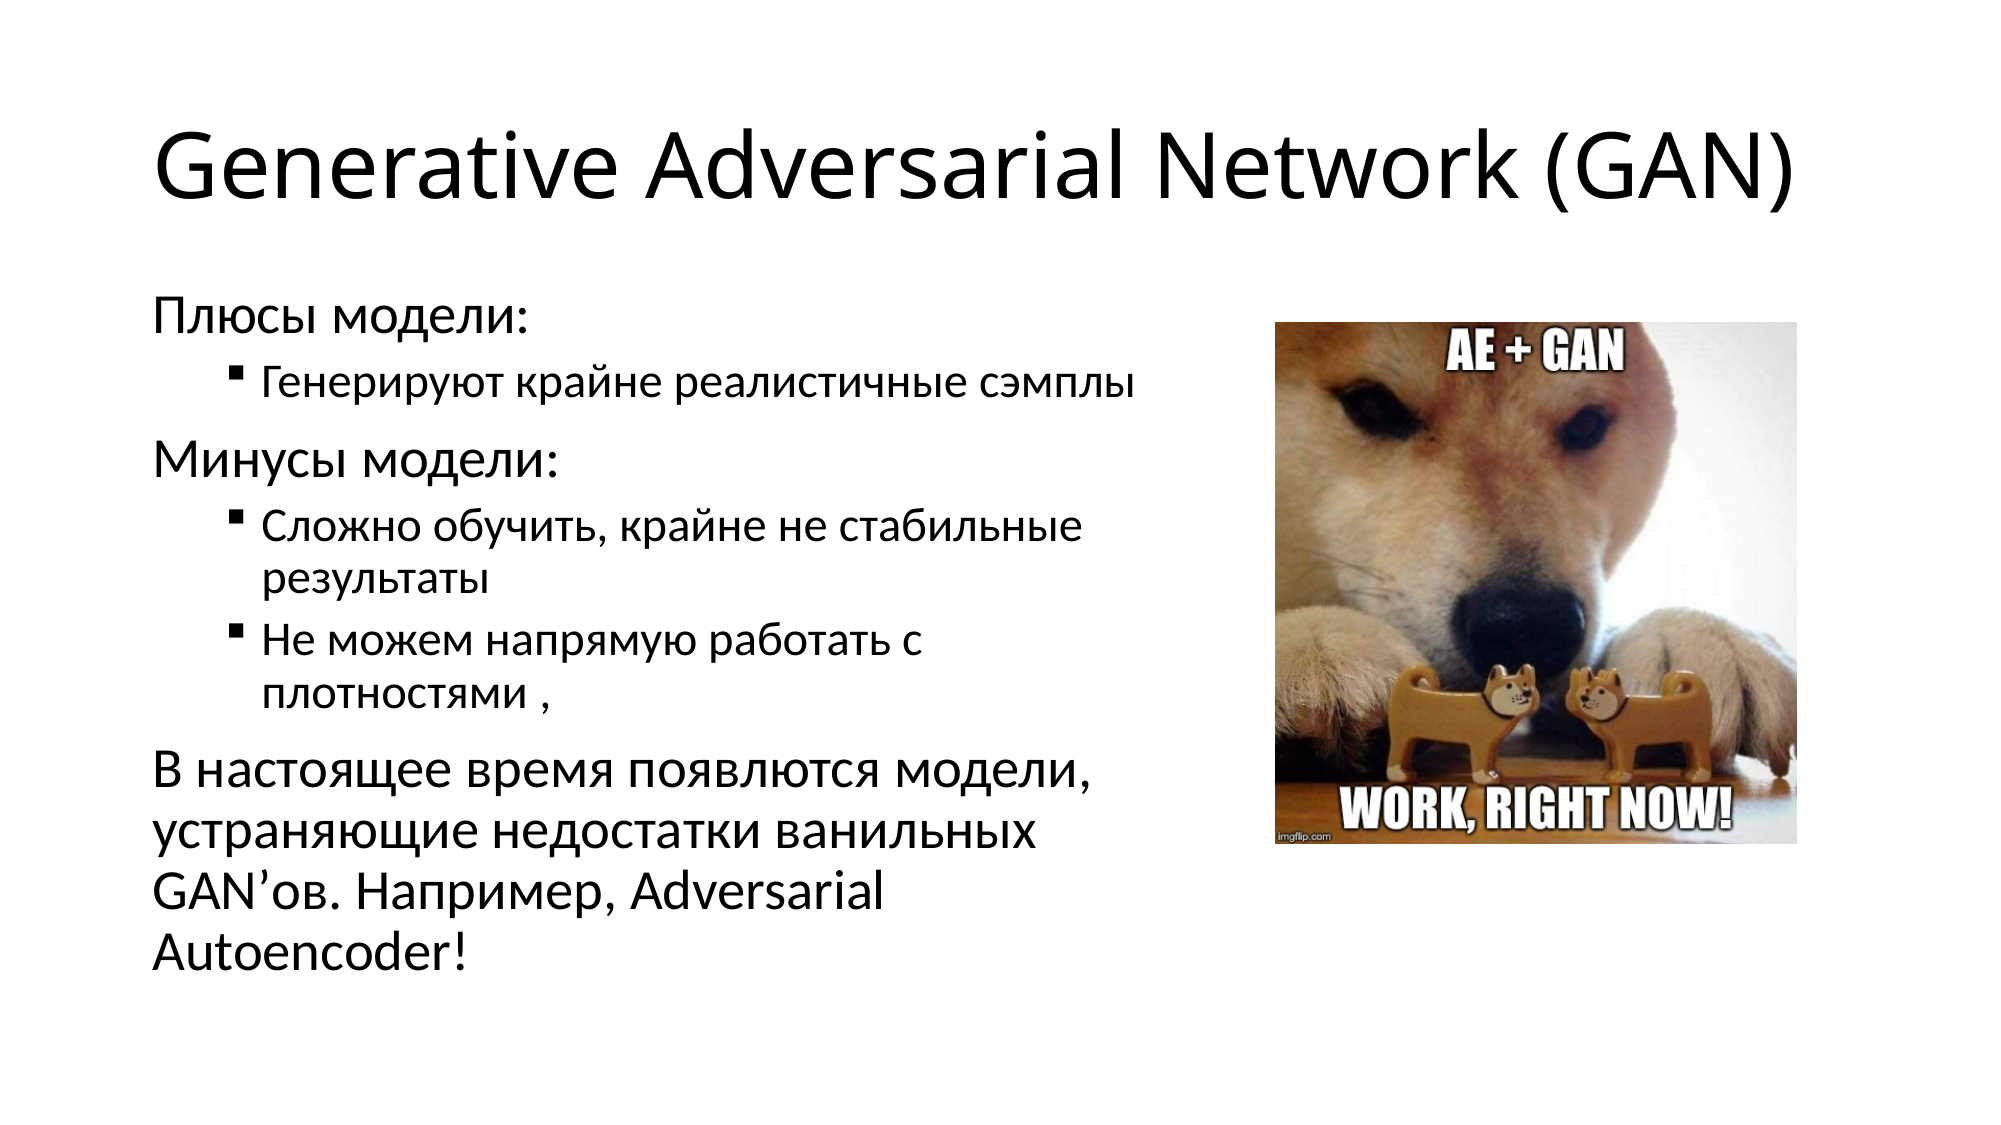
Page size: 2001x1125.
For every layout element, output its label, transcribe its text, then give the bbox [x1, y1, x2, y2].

title Generative Adversarial Network (GAN) [137, 59, 1863, 278]
picture [1275, 322, 1797, 844]
